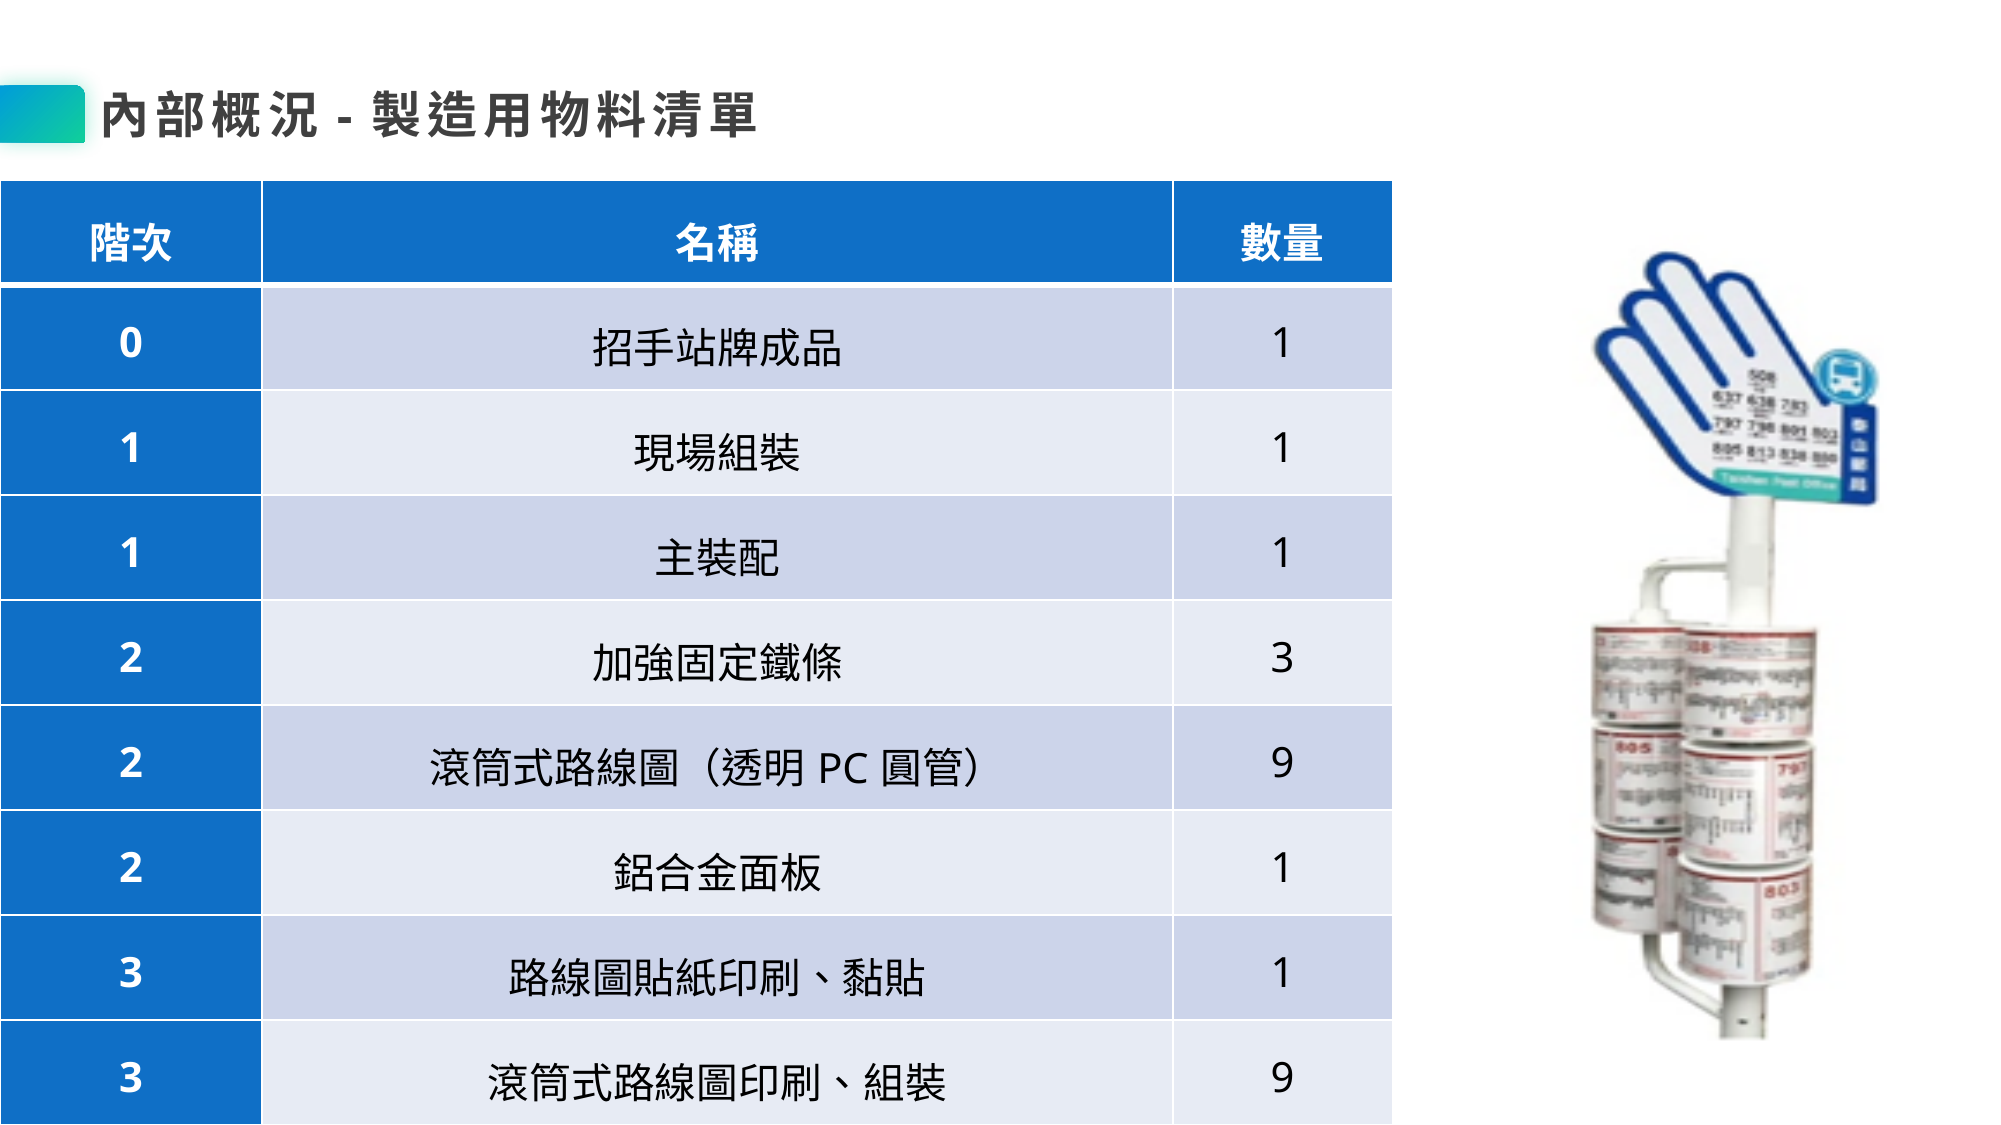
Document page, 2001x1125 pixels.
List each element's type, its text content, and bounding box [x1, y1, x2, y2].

table_cell 0 [1, 288, 261, 389]
table_cell 1 [1, 496, 261, 599]
table_header 數量 [1174, 181, 1392, 282]
table_cell 主裝配 [263, 496, 1172, 599]
table_cell 2 [1, 601, 261, 704]
list 內部概況-製造用物料清單 [84, 75, 899, 152]
table_cell 3 [1, 916, 261, 1019]
table_cell 招手站牌成品 [263, 288, 1172, 389]
table_cell 滾筒式路線圖印刷、組裝 [263, 1021, 1172, 1124]
table_cell 現場組裝 [263, 391, 1172, 494]
table_cell 滾筒式路線圖（透明PC圓管） [263, 706, 1172, 809]
table_cell 1 [1, 391, 261, 494]
table_cell 9 [1174, 706, 1392, 809]
table_cell 1 [1174, 496, 1392, 599]
table_header 名稱 [263, 181, 1172, 282]
table_cell 鋁合金面板 [263, 811, 1172, 914]
table_cell 2 [1, 811, 261, 914]
table_cell 1 [1174, 916, 1392, 1019]
table_cell 9 [1174, 1021, 1392, 1124]
table_cell 1 [1174, 811, 1392, 914]
table_cell 路線圖貼紙印刷、黏貼 [263, 916, 1172, 1019]
table_cell 3 [1174, 601, 1392, 704]
picture [1513, 208, 1925, 1080]
table_cell 2 [1, 706, 261, 809]
table_cell 3 [1, 1021, 261, 1124]
table_cell 1 [1174, 391, 1392, 494]
table_header 階次 [1, 181, 261, 282]
table_cell 1 [1174, 288, 1392, 389]
table_cell 加強固定鐵條 [263, 601, 1172, 704]
